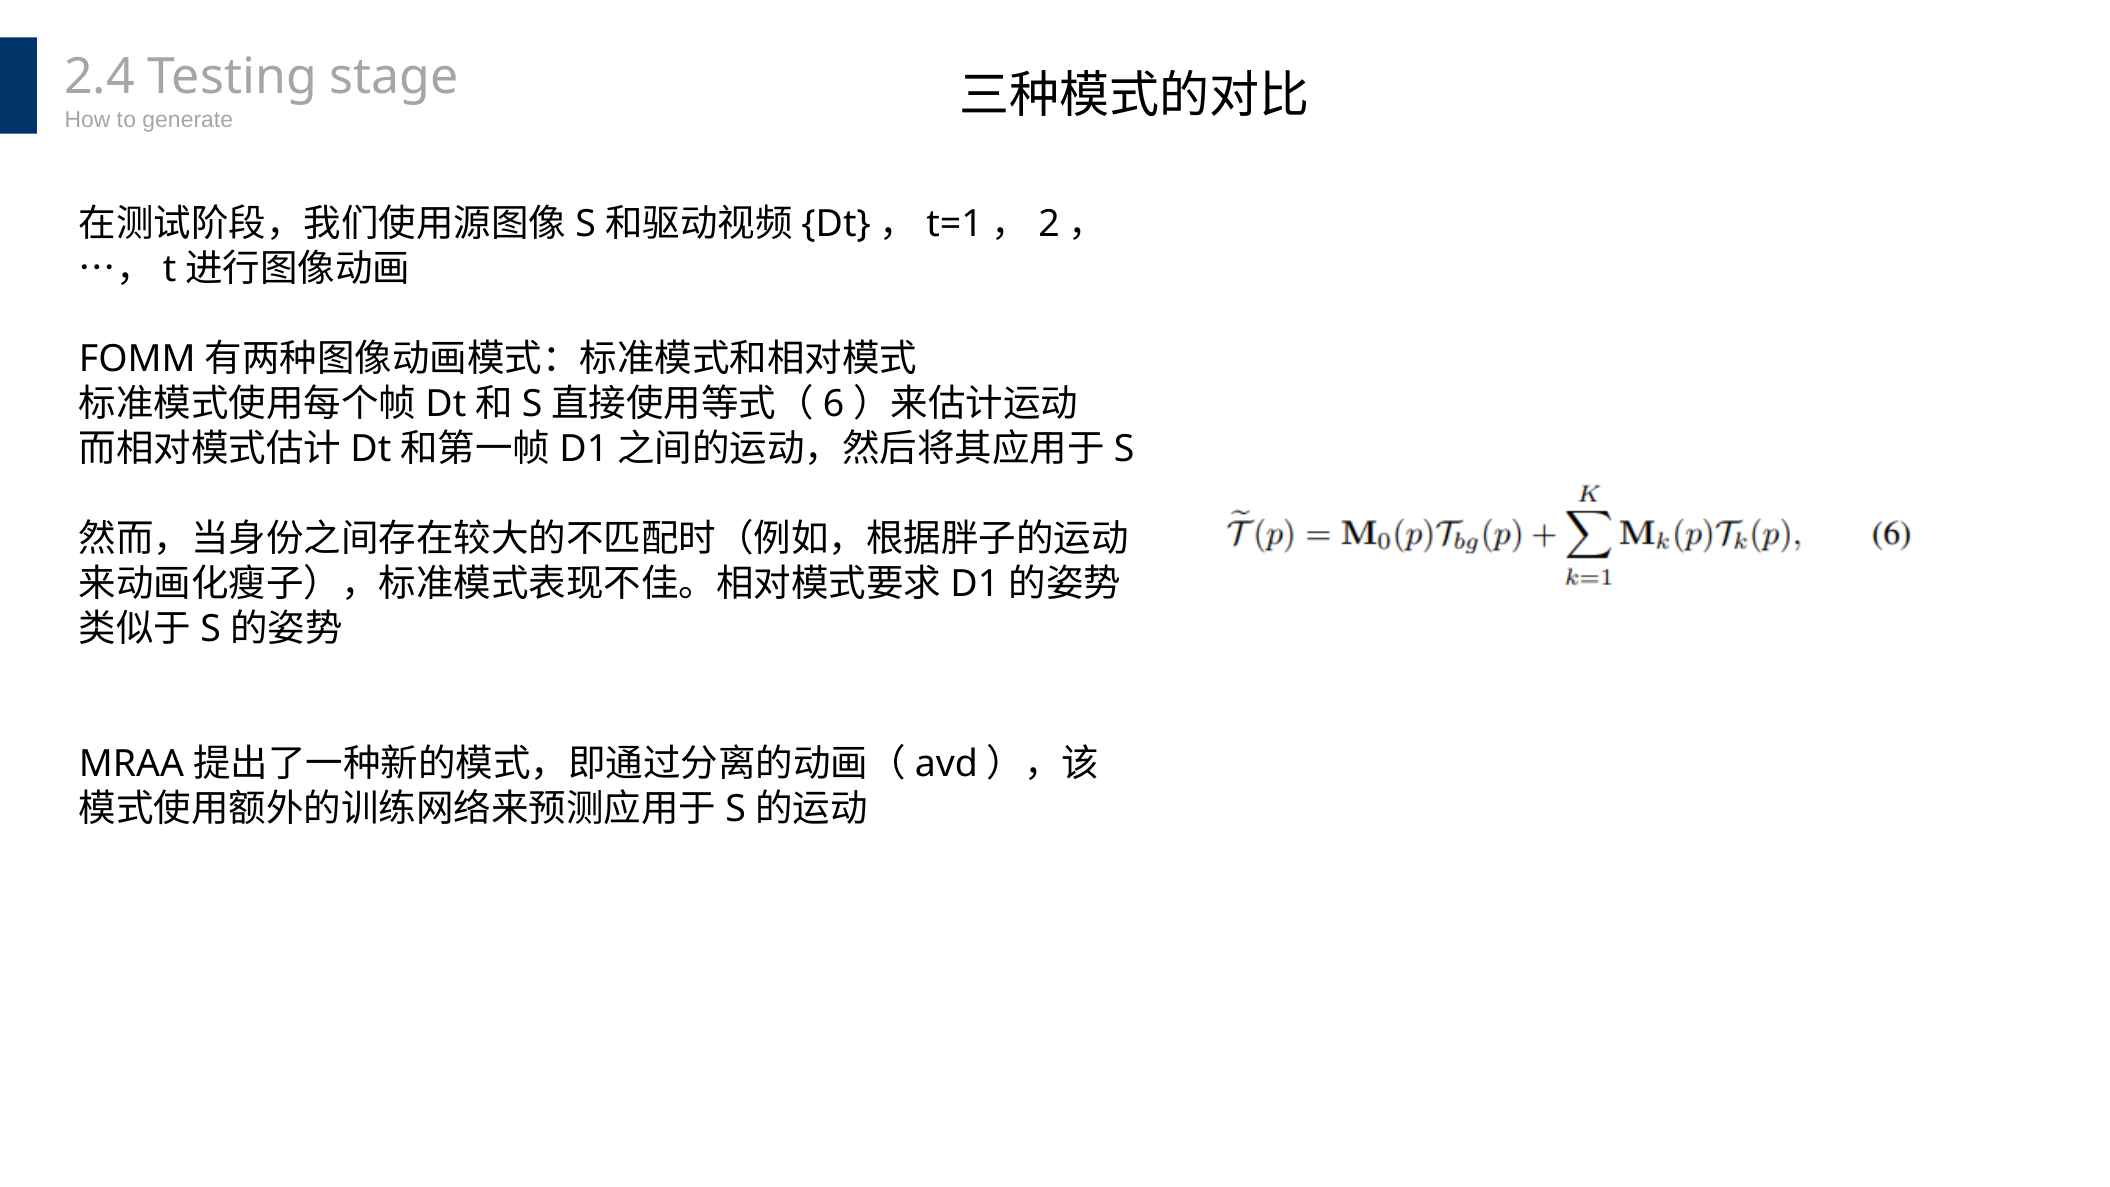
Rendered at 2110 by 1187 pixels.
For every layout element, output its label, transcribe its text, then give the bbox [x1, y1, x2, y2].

text_box 2.4 Testing stage [64, 43, 559, 104]
text_box 在测试阶段，我们使用源图像S和驱动视频{Dt}，t=1，2，…，t进行图像动画 FOMM有两种图像动画模式：标准模式和相对模式 标准模式使用每个帧Dt和S直接使用等式（6）来估计运动 而相对模式估计Dt和第一帧D1之间的运动，然后将其应用于S 然而，当身份之间存在较大的不匹配时（例如，根据胖子的运动来动画化瘦子），标准模式表现不佳。相对模式要求D1的姿势类似于S的姿势 MRAA提出了一种新的模式，即通过分离的动画（avd），该模式使用额外的训练网络来预测应用于S的运动 [64, 191, 1150, 882]
text_box 三种模式的对比 [606, 55, 1662, 130]
picture [1184, 458, 1940, 596]
text_box [0, 36, 38, 135]
text_box How to generate [64, 104, 234, 132]
